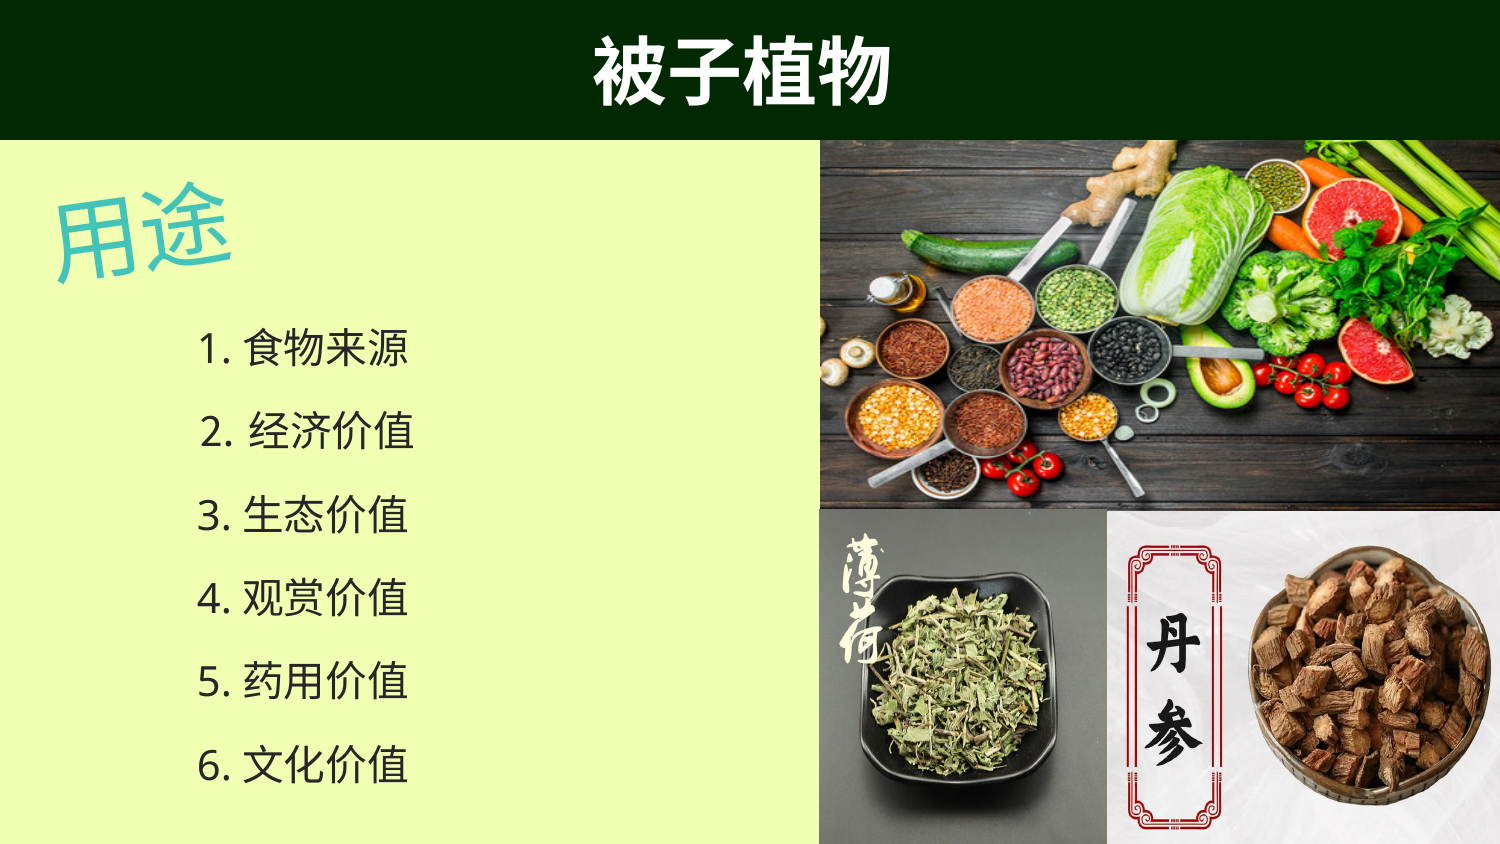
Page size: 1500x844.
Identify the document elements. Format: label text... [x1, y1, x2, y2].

picture [819, 140, 1500, 844]
text_box 用途 [25, 144, 314, 357]
text_box 被子植物 [2, 0, 1500, 140]
text_box 1.食物来源 ⒉经济价值 3.生态价值 4.观赏价值 5.药用价值 6.文化价值 [182, 281, 682, 796]
